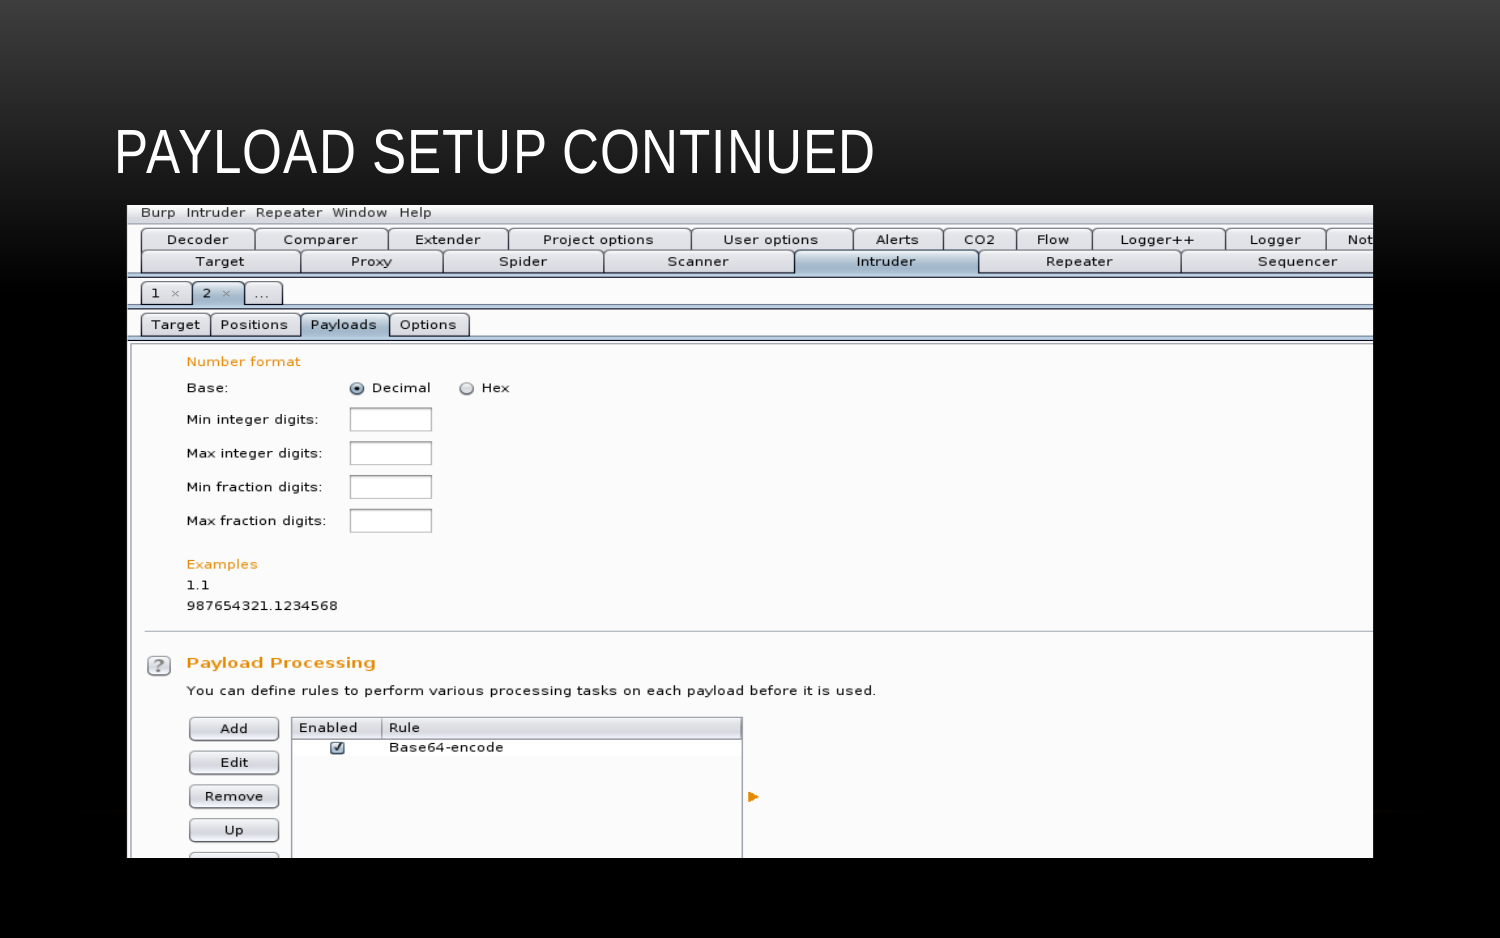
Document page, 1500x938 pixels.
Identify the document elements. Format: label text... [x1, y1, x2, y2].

title Payload Setup Continued [99, 37, 1400, 194]
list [126, 204, 1374, 858]
picture [0, 0, 1500, 938]
